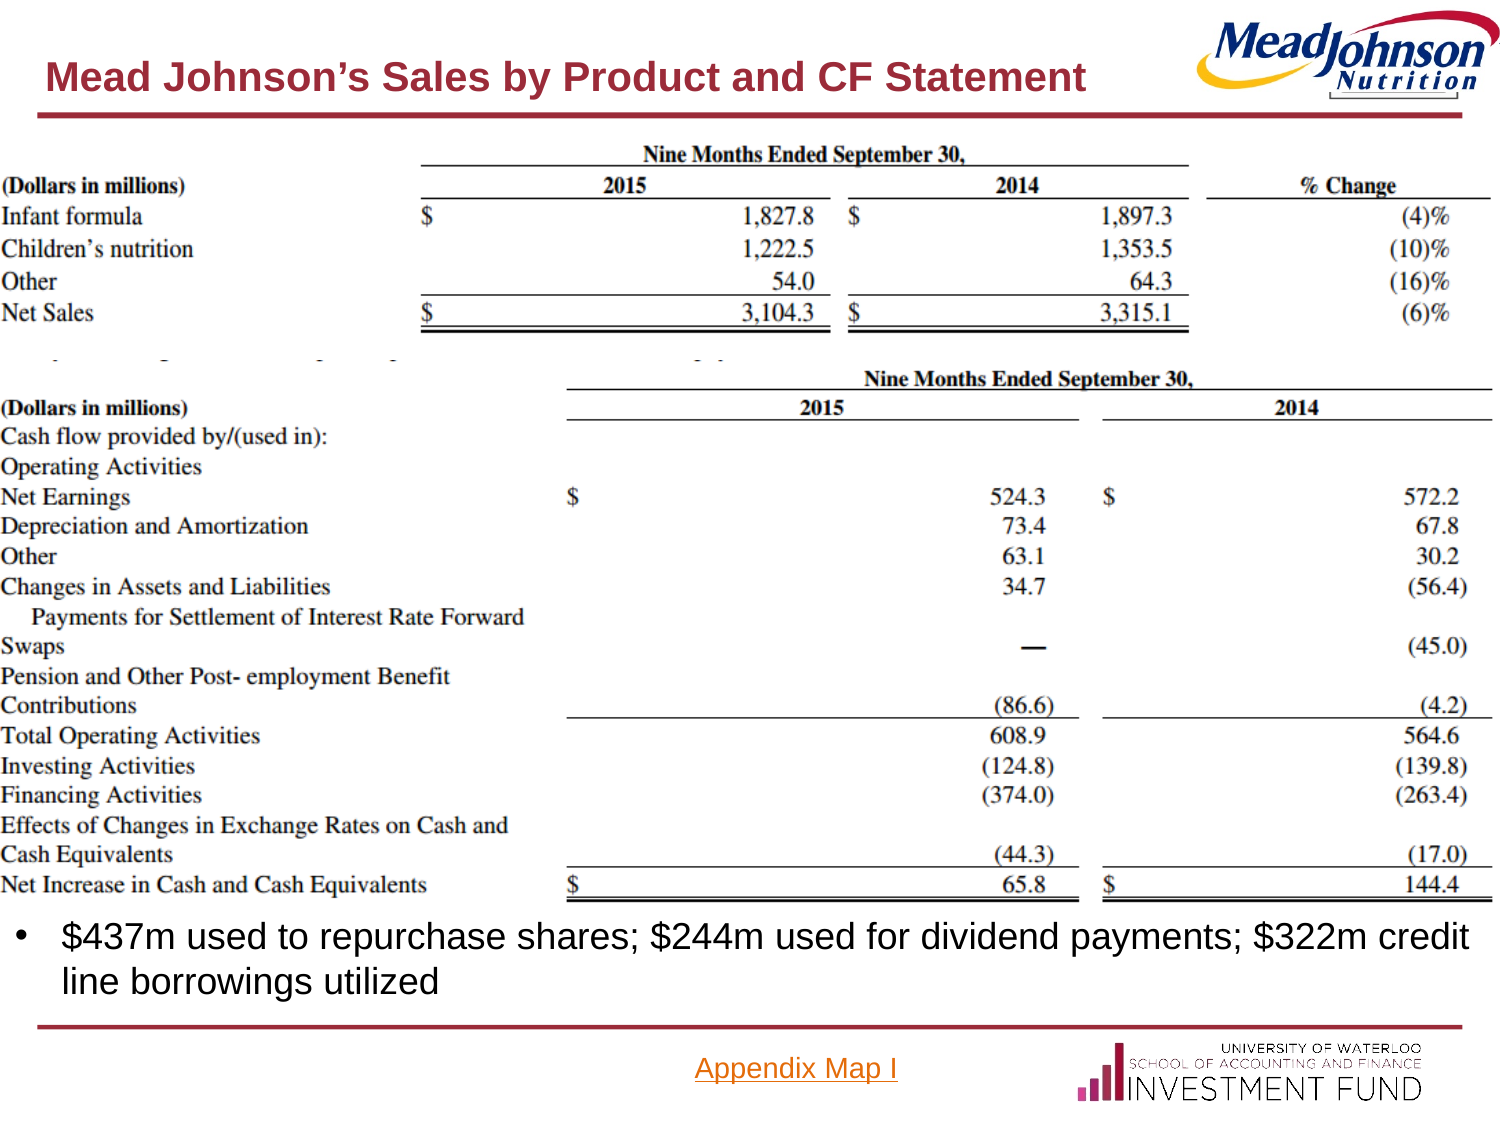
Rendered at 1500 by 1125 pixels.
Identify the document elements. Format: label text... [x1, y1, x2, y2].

picture [0, 360, 1498, 905]
picture [0, 137, 1499, 345]
picture [1074, 1039, 1425, 1103]
text_box Appendix Map I [679, 1042, 1118, 1093]
title Mead Johnson’s Sales by Product and CF Statement [37, 37, 1463, 113]
picture [1195, 6, 1500, 103]
text_box $437m used to repurchase shares; $244m used for dividend payments; $322m credit line borrowings utilized [0, 912, 1498, 1010]
